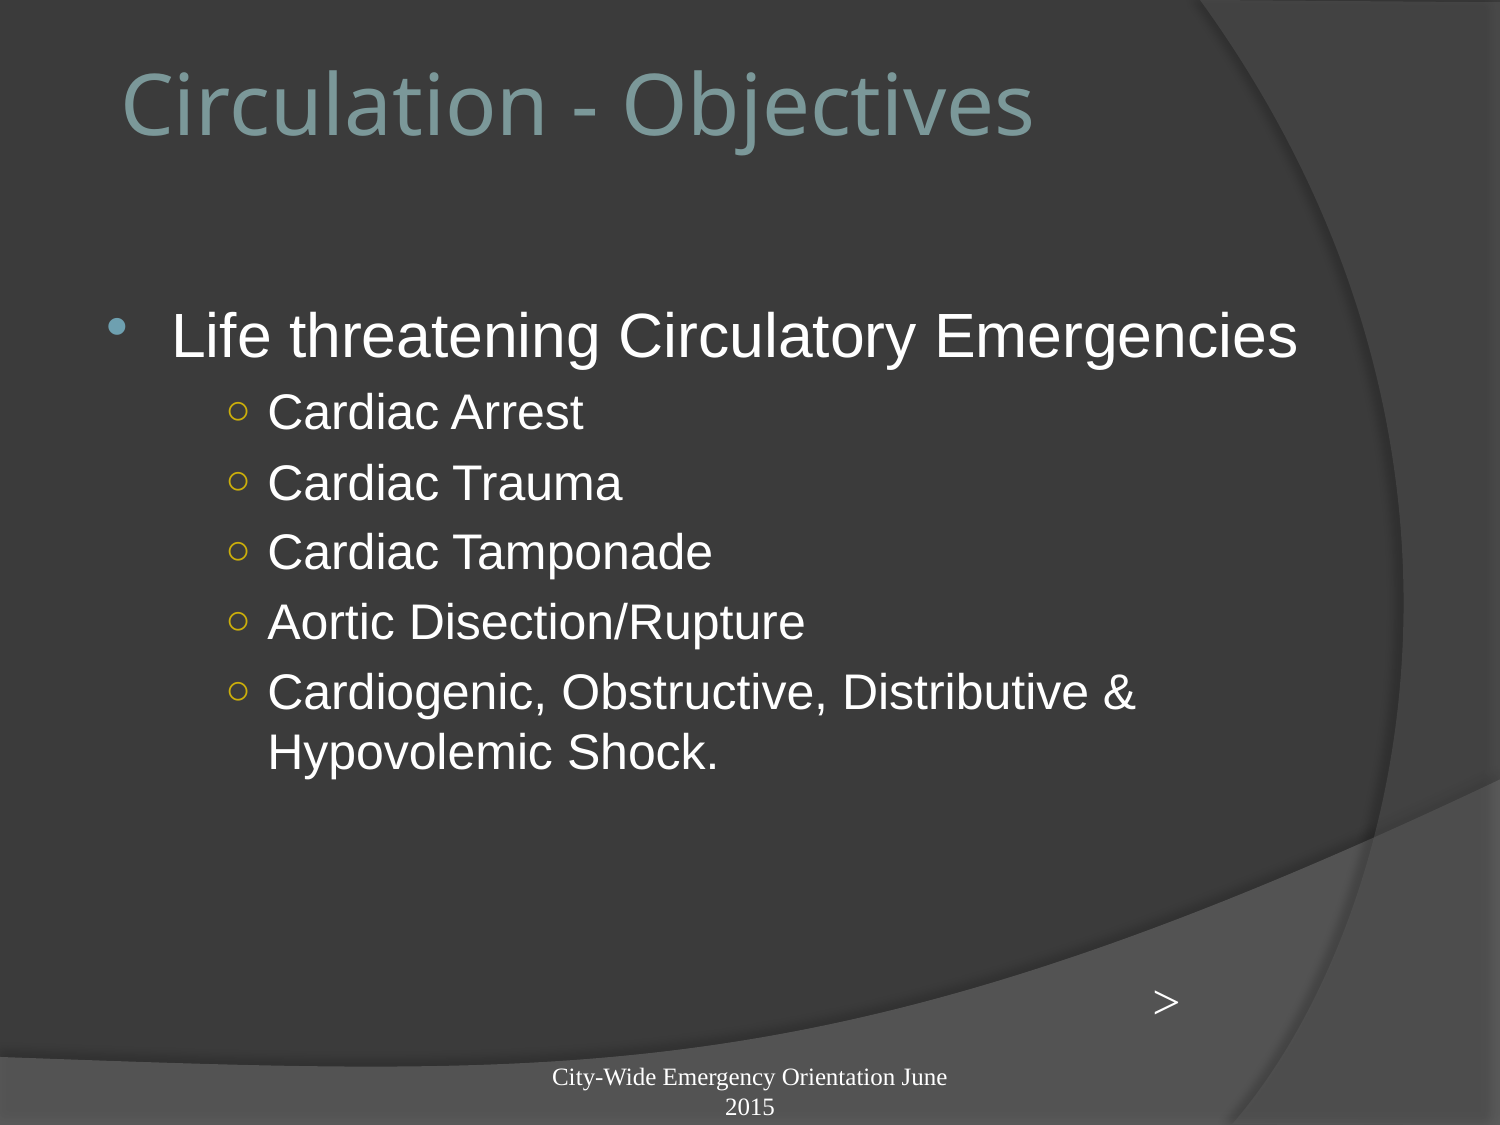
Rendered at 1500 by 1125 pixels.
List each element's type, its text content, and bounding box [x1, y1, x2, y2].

text_box > [1137, 962, 1350, 1038]
list Life threatening Circulatory Emergencies Cardiac Arrest Cardiac Trauma Cardiac Tamponade Aortic Disection/Rupture Cardiogenic, Obstructive, Distributive & Hypovolemic Shock. [87, 287, 1363, 963]
title Circulation - Objectives [112, 42, 1388, 161]
footer City-Wide Emergency Orientation June 2015 [512, 1053, 988, 1114]
